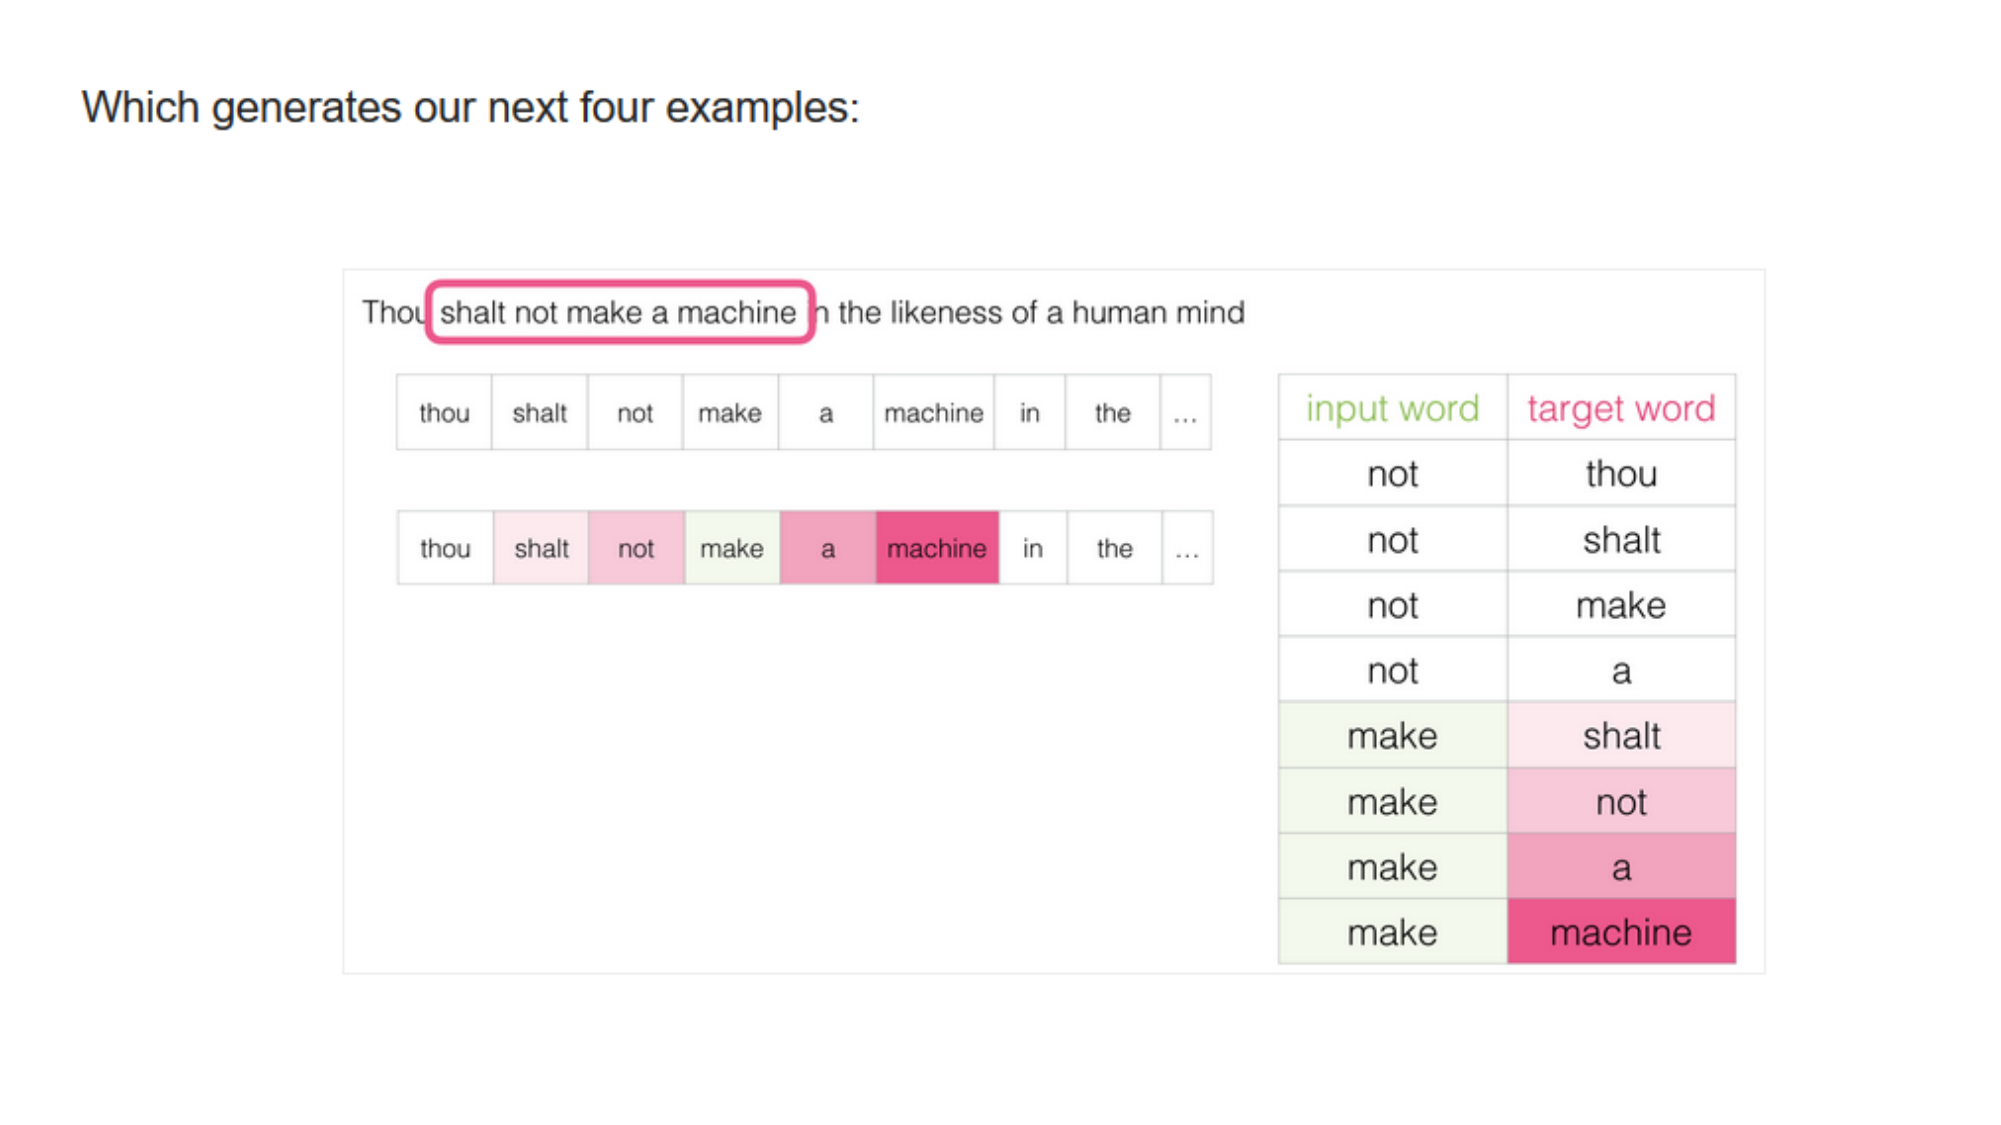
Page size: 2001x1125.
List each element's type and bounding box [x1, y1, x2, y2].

picture [67, 83, 1814, 987]
